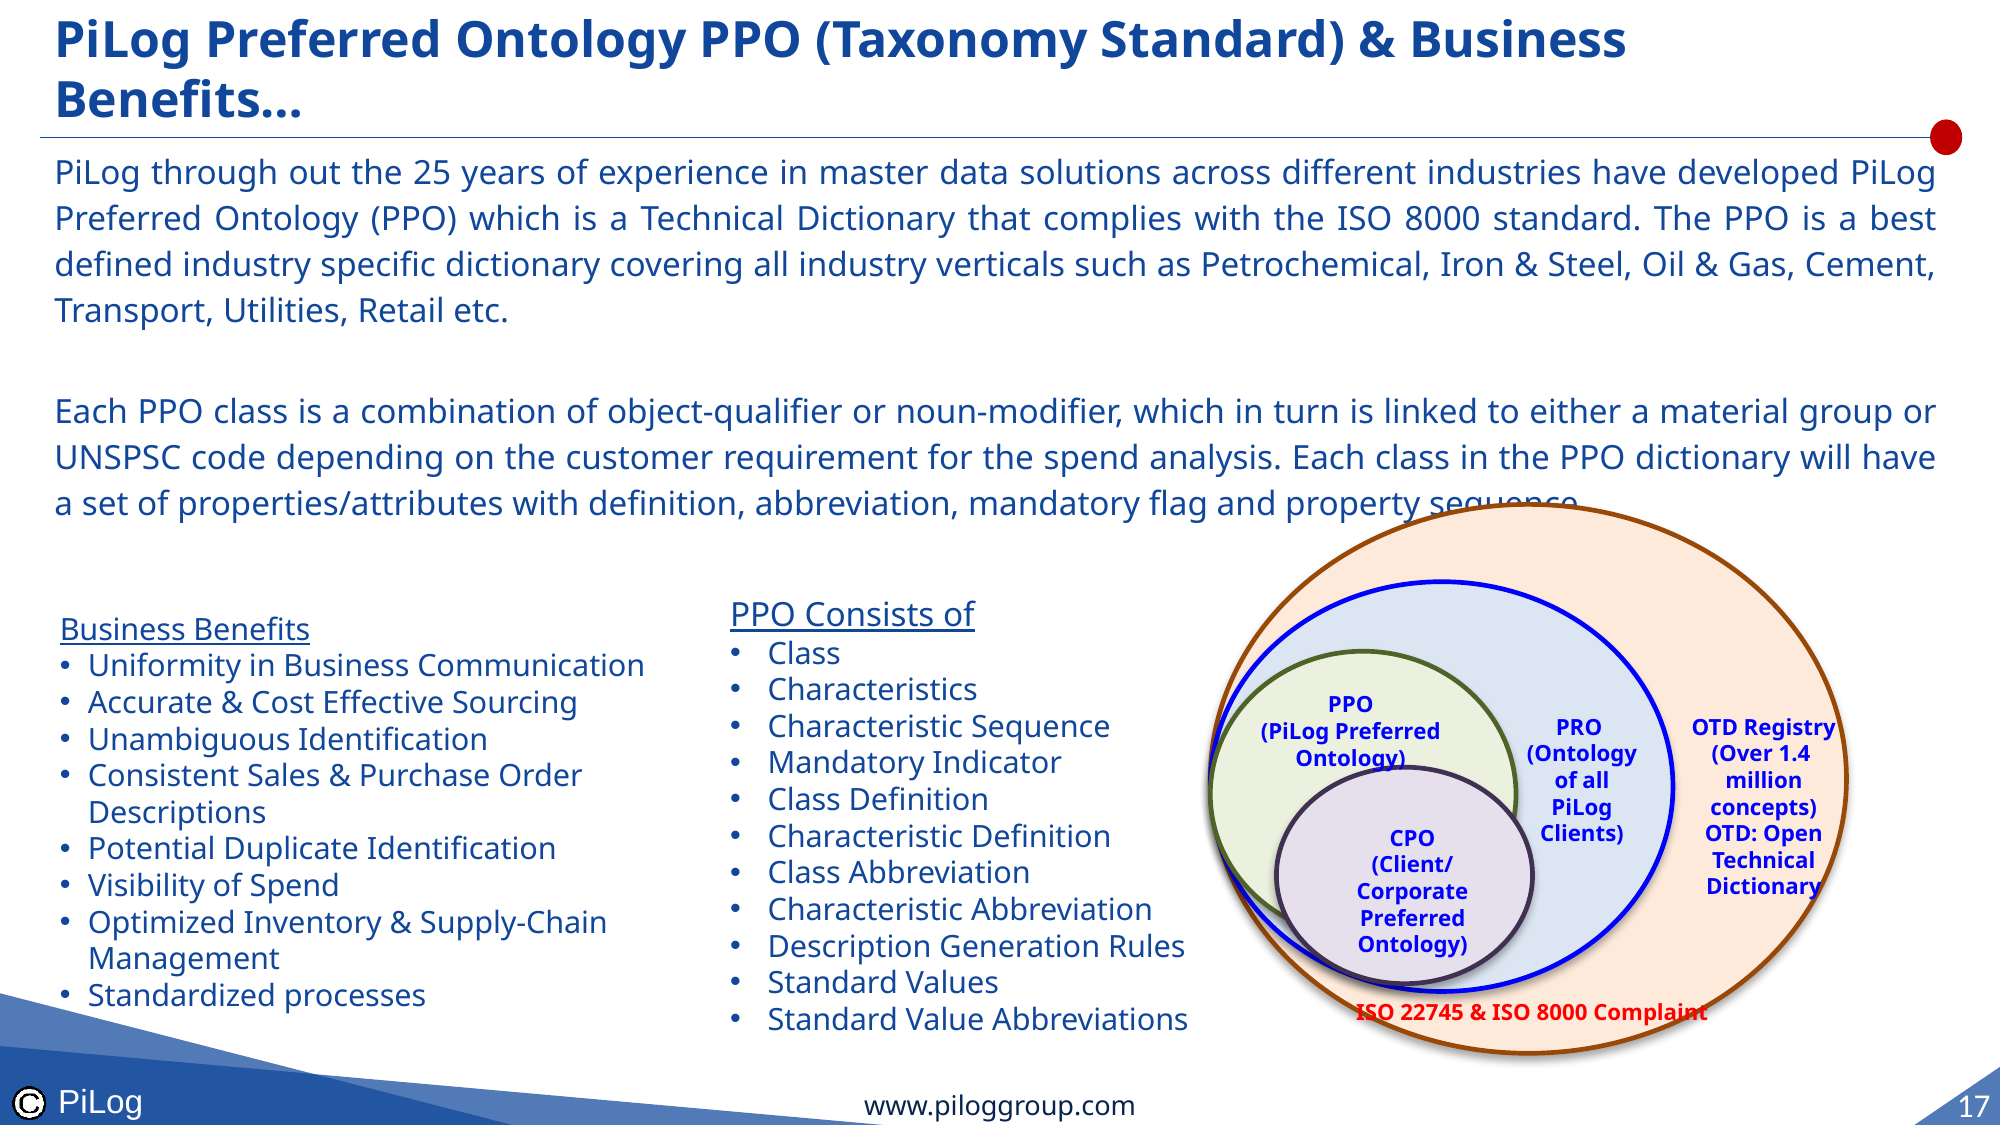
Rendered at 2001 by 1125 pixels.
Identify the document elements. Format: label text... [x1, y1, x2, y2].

slide_number 17 [1646, 1090, 1997, 1119]
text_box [1210, 504, 1855, 1054]
slide_number PiLog [46, 1081, 405, 1119]
footer www.piloggroup.com [683, 1086, 1317, 1124]
title PiLog Preferred Ontology PPO (Taxonomy Standard) & Business Benefits… [39, 0, 1704, 136]
text_box PiLog through out the 25 years of experience in master data solutions across different industries have developed PiLog Preferred Ontology (PPO) which is a Technical Dictionary that complies with the ISO 8000 standard. The PPO is a best defined industry specific dictionary covering all industry verticals such as Petrochemical, Iron & Steel, Oil & Gas, Cement, Transport, Utilities, Retail etc. Each PPO class is a combination of object-qualifier or noun-modifier, which in turn is linked to either a material group or UNSPSC code depending on the customer requirement for the spend analysis. Each class in the PPO dictionary will have a set of properties/attributes with definition, abbreviation, mandatory flag and property sequence. [39, 137, 1955, 530]
text_box PPO Consists of Class Characteristics Characteristic Sequence Mandatory Indicator Class Definition Characteristic Definition Class Abbreviation Characteristic Abbreviation Description Generation Rules Standard Values Standard Value Abbreviations [715, 586, 1204, 1044]
text_box Business Benefits Uniformity in Business Communication Accurate & Cost Effective Sourcing Unambiguous Identification Consistent Sales & Purchase Order Descriptions Potential Duplicate Identification Visibility of Spend Optimized Inventory & Supply-Chain Management Standardized processes [45, 602, 720, 1020]
picture [12, 1086, 46, 1120]
